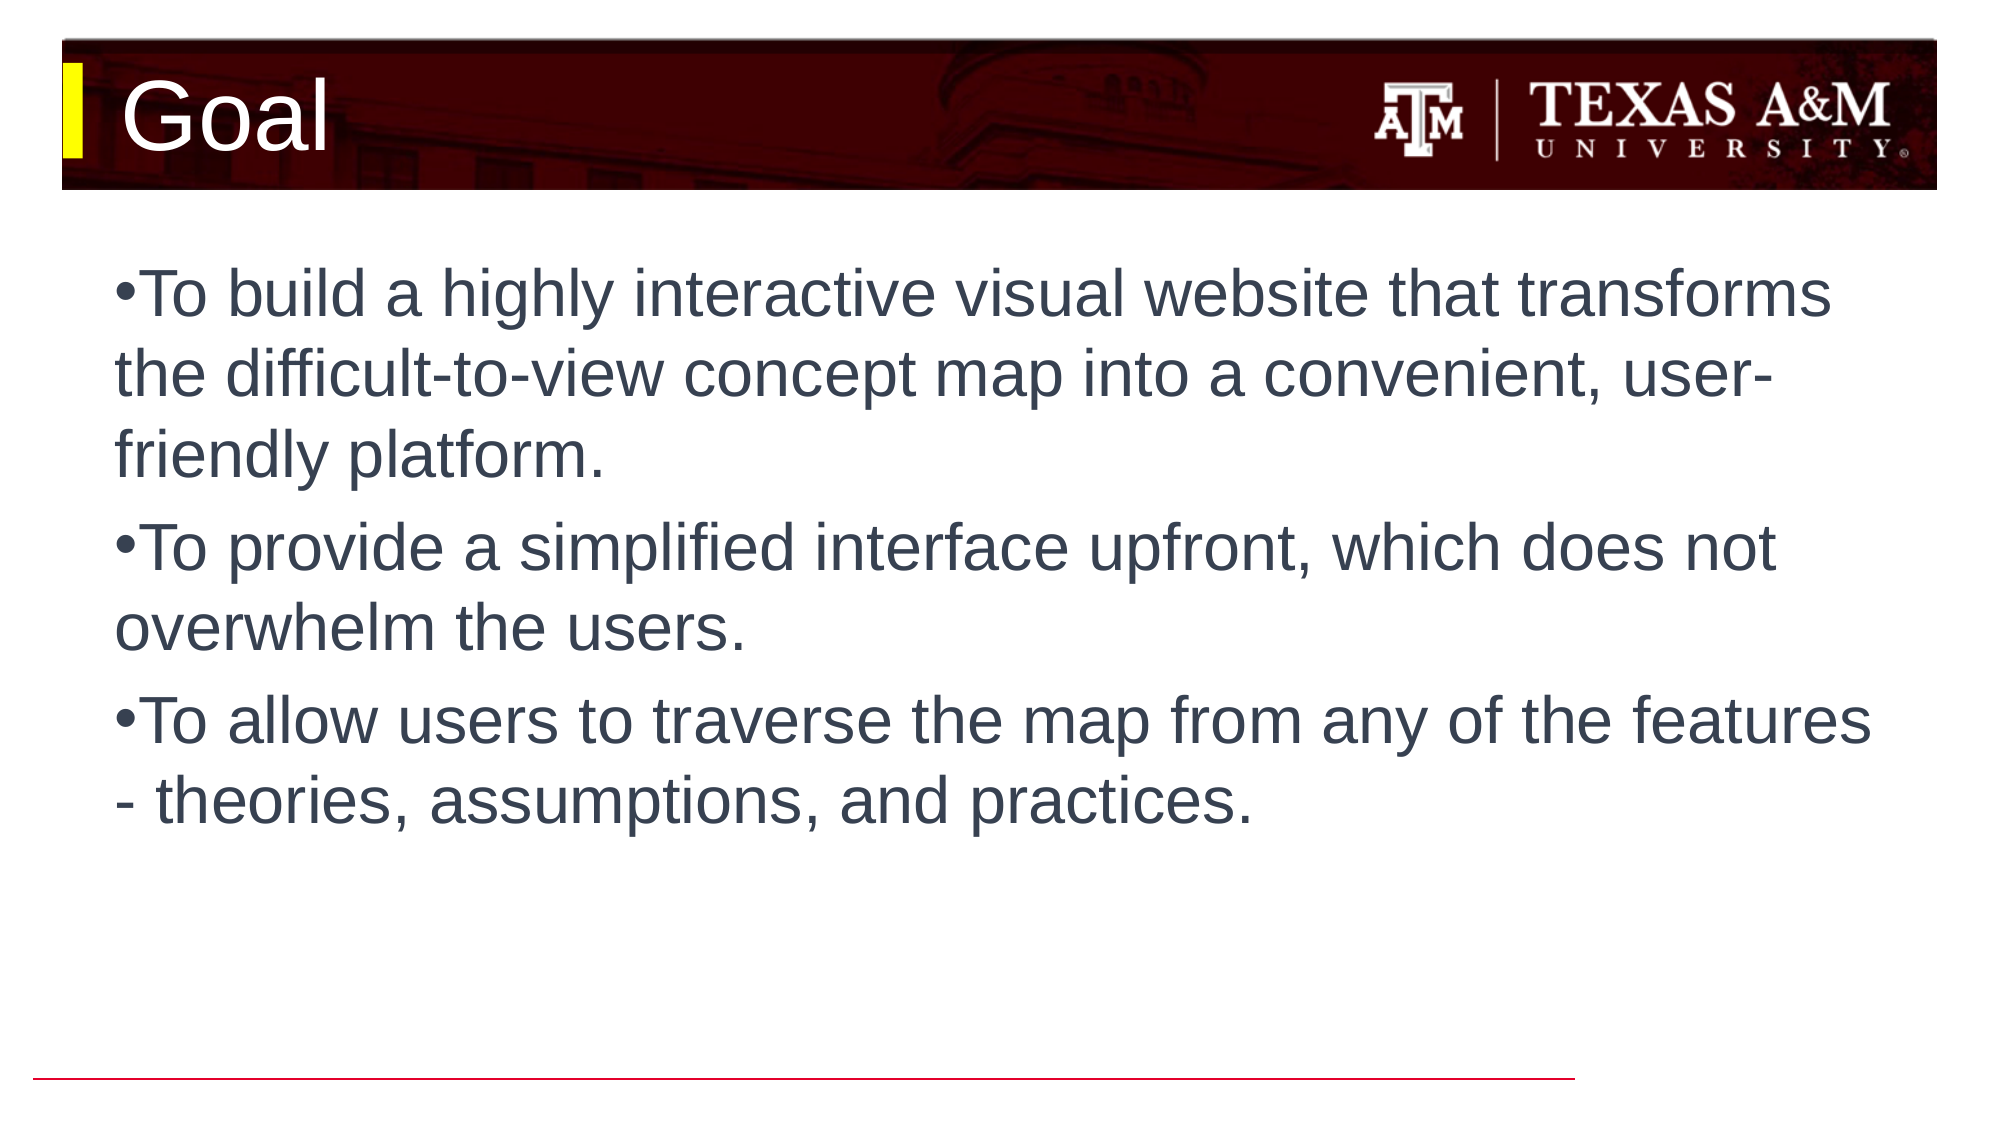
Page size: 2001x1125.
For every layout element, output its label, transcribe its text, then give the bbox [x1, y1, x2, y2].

title Goal [105, 16, 1367, 205]
picture [1367, 37, 1937, 190]
picture [62, 37, 105, 190]
list To build a highly interactive visual website that transforms the difficult-to-view concept map into a convenient, user-friendly platform. To provide a simplified interface upfront, which does not overwhelm the users. To allow users to traverse the map from any of the features - theories, assumptions, and practices. [99, 242, 1900, 1005]
